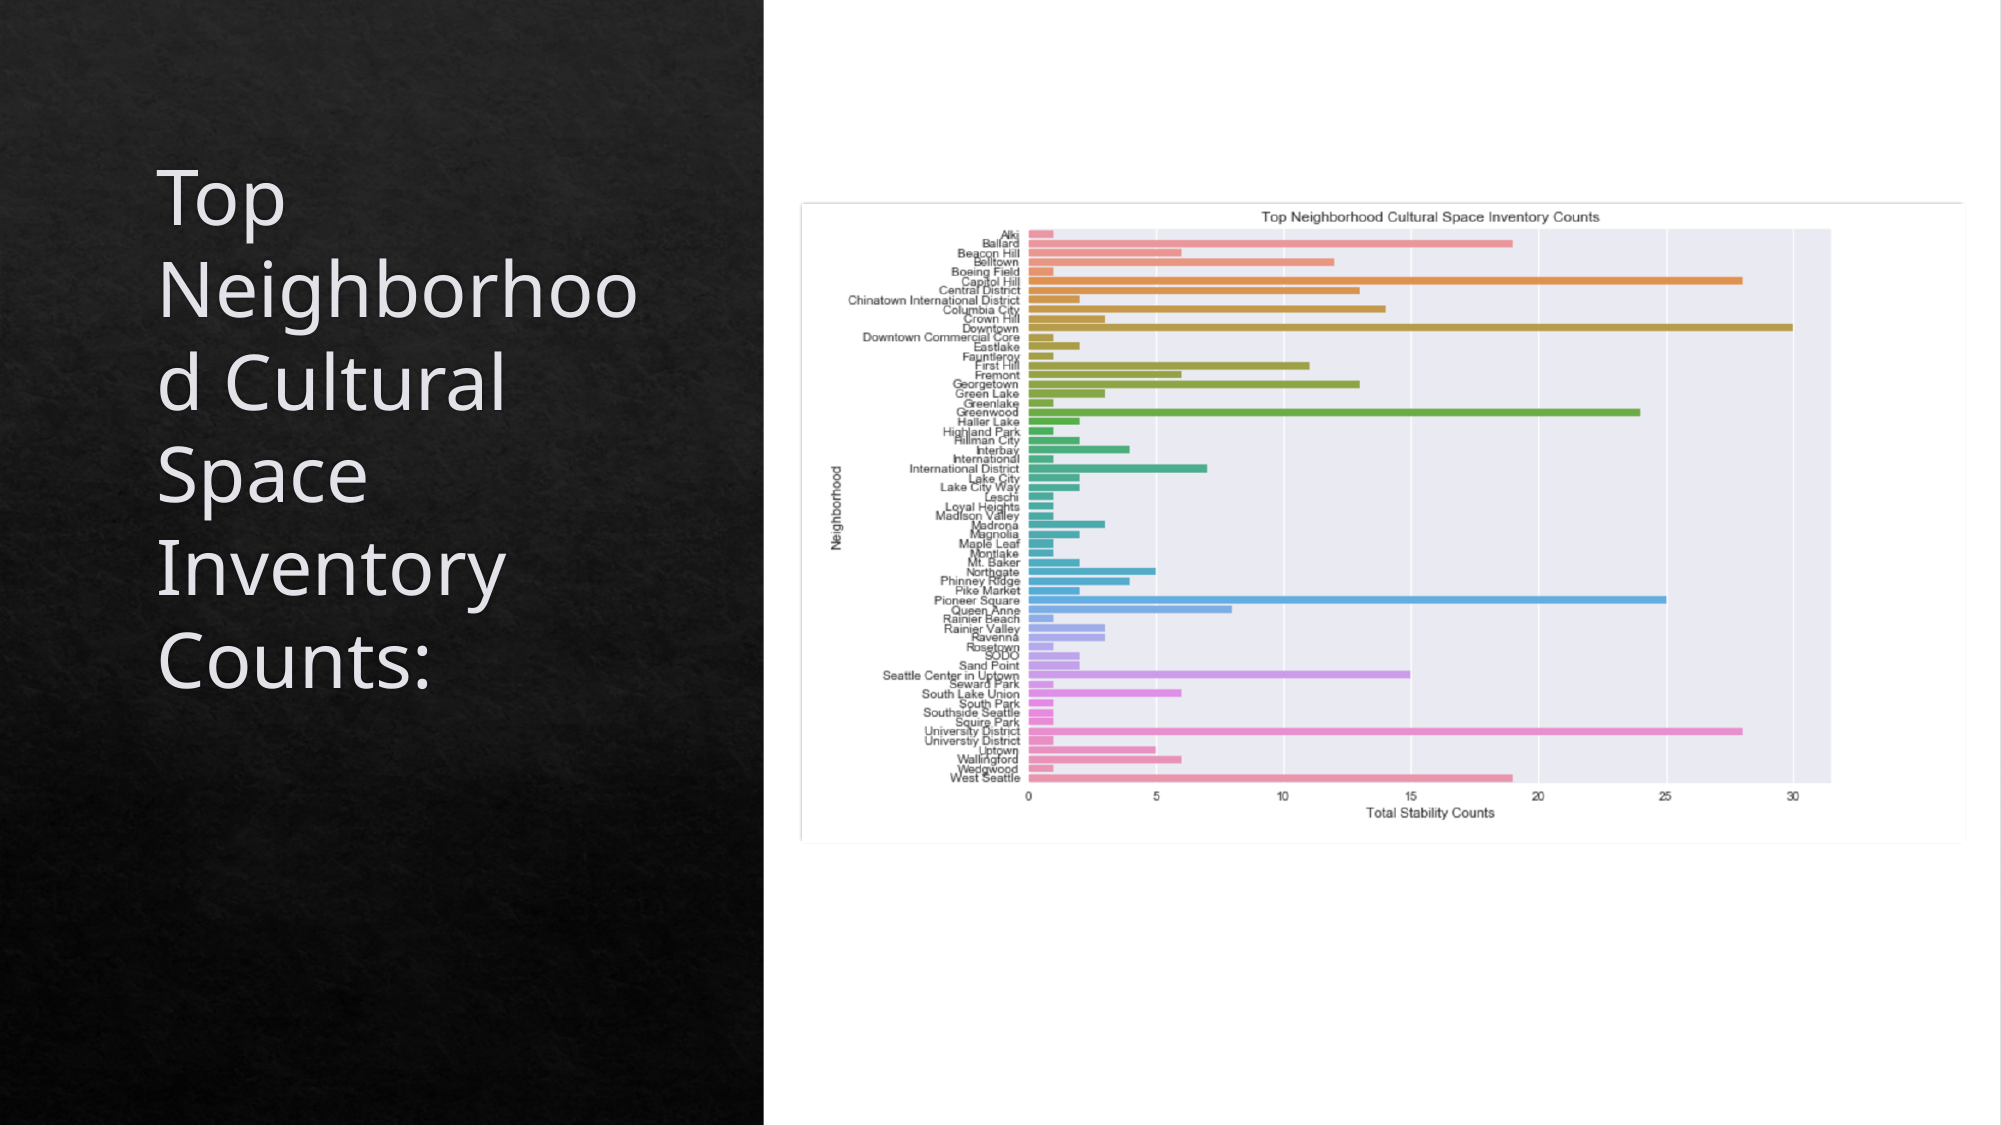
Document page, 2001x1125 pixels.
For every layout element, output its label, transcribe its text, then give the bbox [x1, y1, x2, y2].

text_box [0, 0, 762, 1125]
title Top Neighborhood Cultural Space Inventory Counts: [141, 137, 697, 712]
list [802, 204, 1965, 843]
text_box [762, 0, 2000, 1125]
